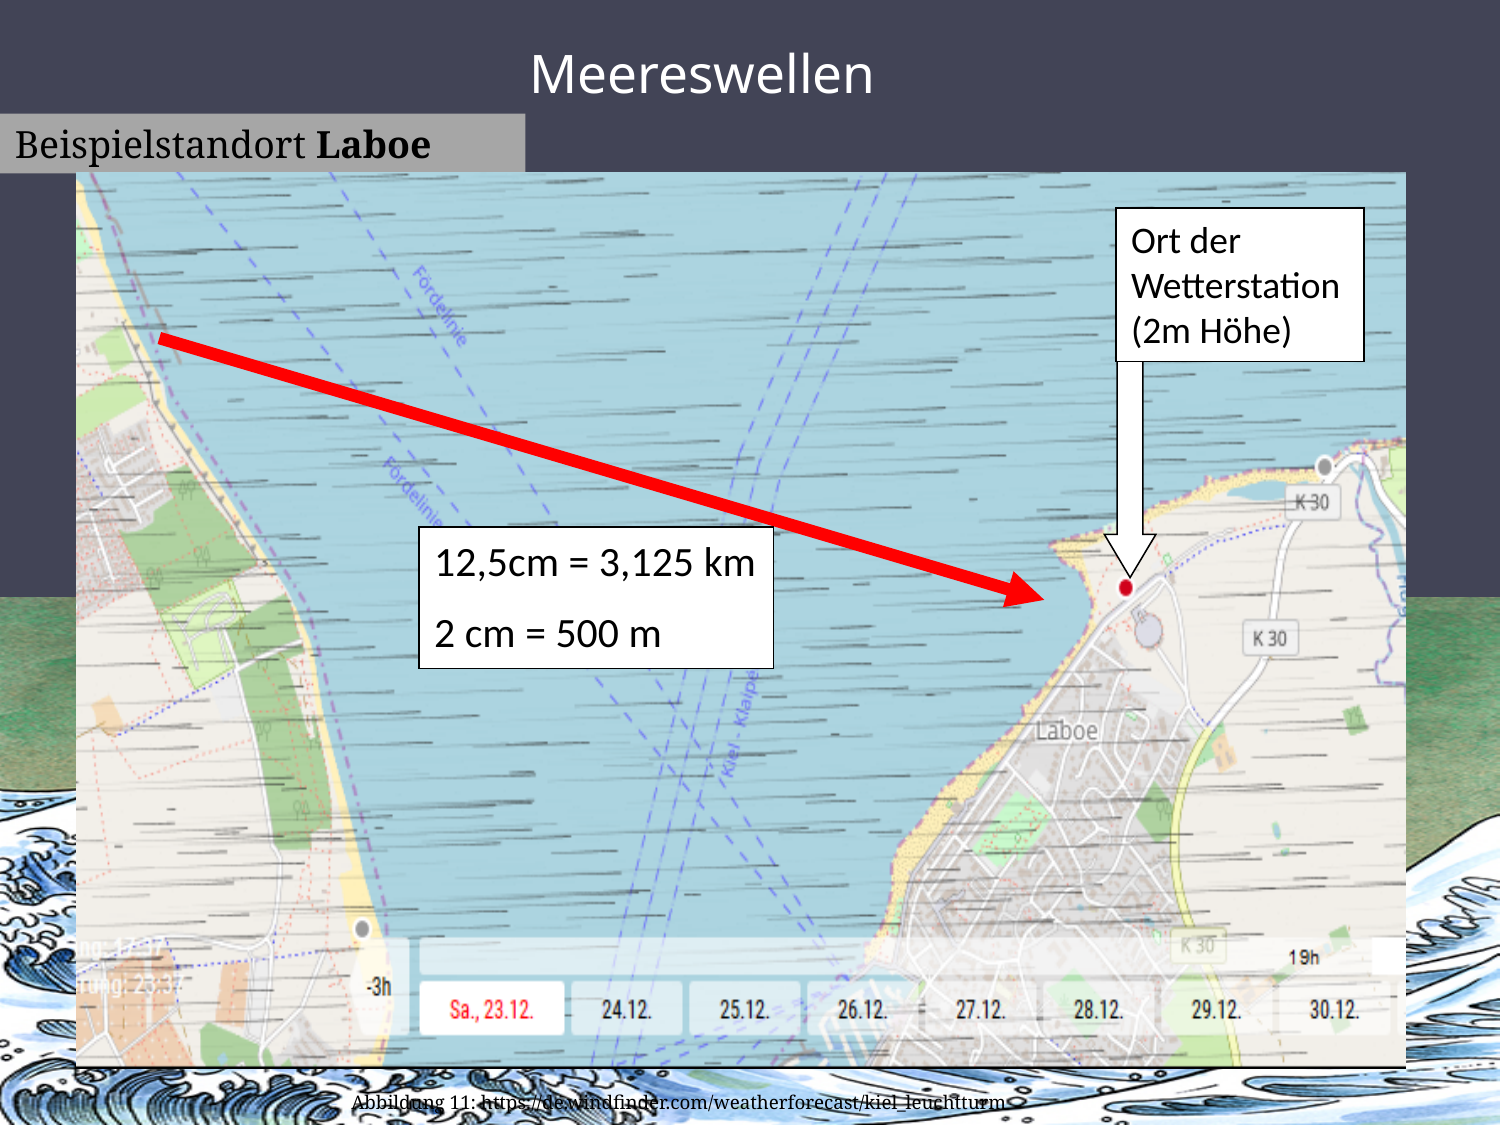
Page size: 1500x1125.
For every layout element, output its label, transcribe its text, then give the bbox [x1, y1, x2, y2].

text_box Beispielstandort Laboe [0, 113, 526, 174]
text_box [159, 337, 1045, 601]
picture [0, 172, 1500, 1125]
title Meereswellen [419, 30, 987, 112]
